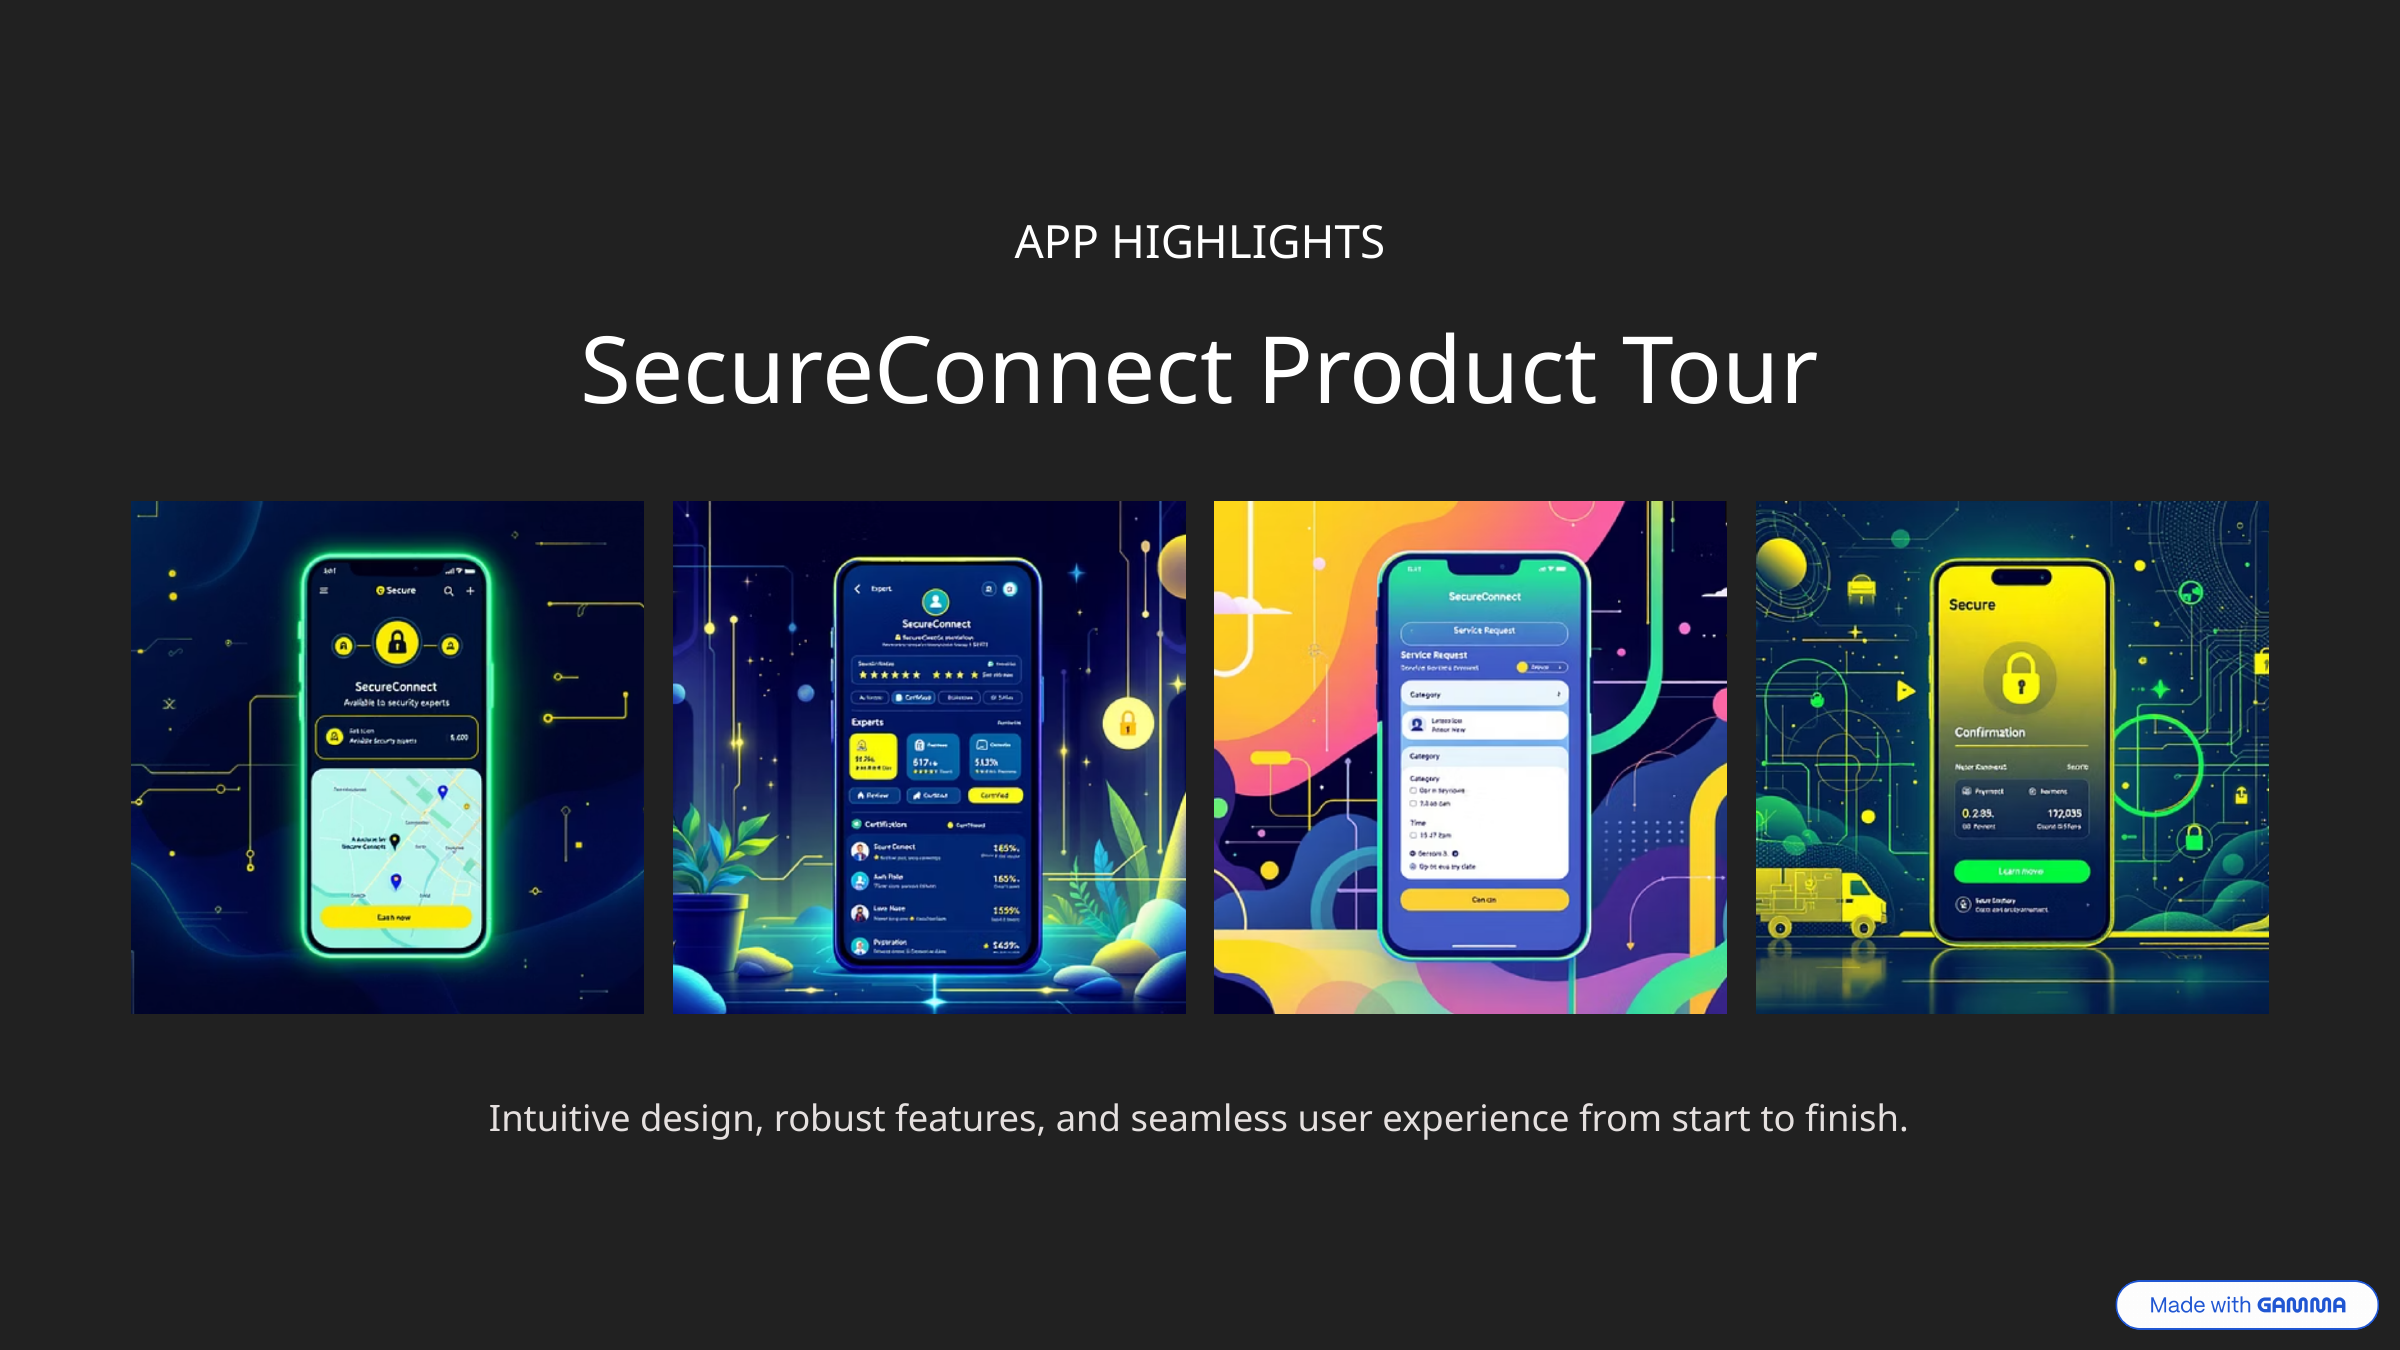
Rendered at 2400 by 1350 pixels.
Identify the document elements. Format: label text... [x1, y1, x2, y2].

picture [673, 501, 1186, 1014]
text_box SecureConnect Product Tour [474, 306, 1926, 423]
picture [1756, 501, 2269, 1014]
text_box APP HIGHLIGHTS [967, 210, 1433, 269]
text_box Intuitive design, robust features, and seamless user experience from start to finish. [130, 1079, 2270, 1140]
picture [131, 501, 644, 1014]
picture [2106, 1271, 2389, 1339]
picture [1214, 501, 1727, 1014]
